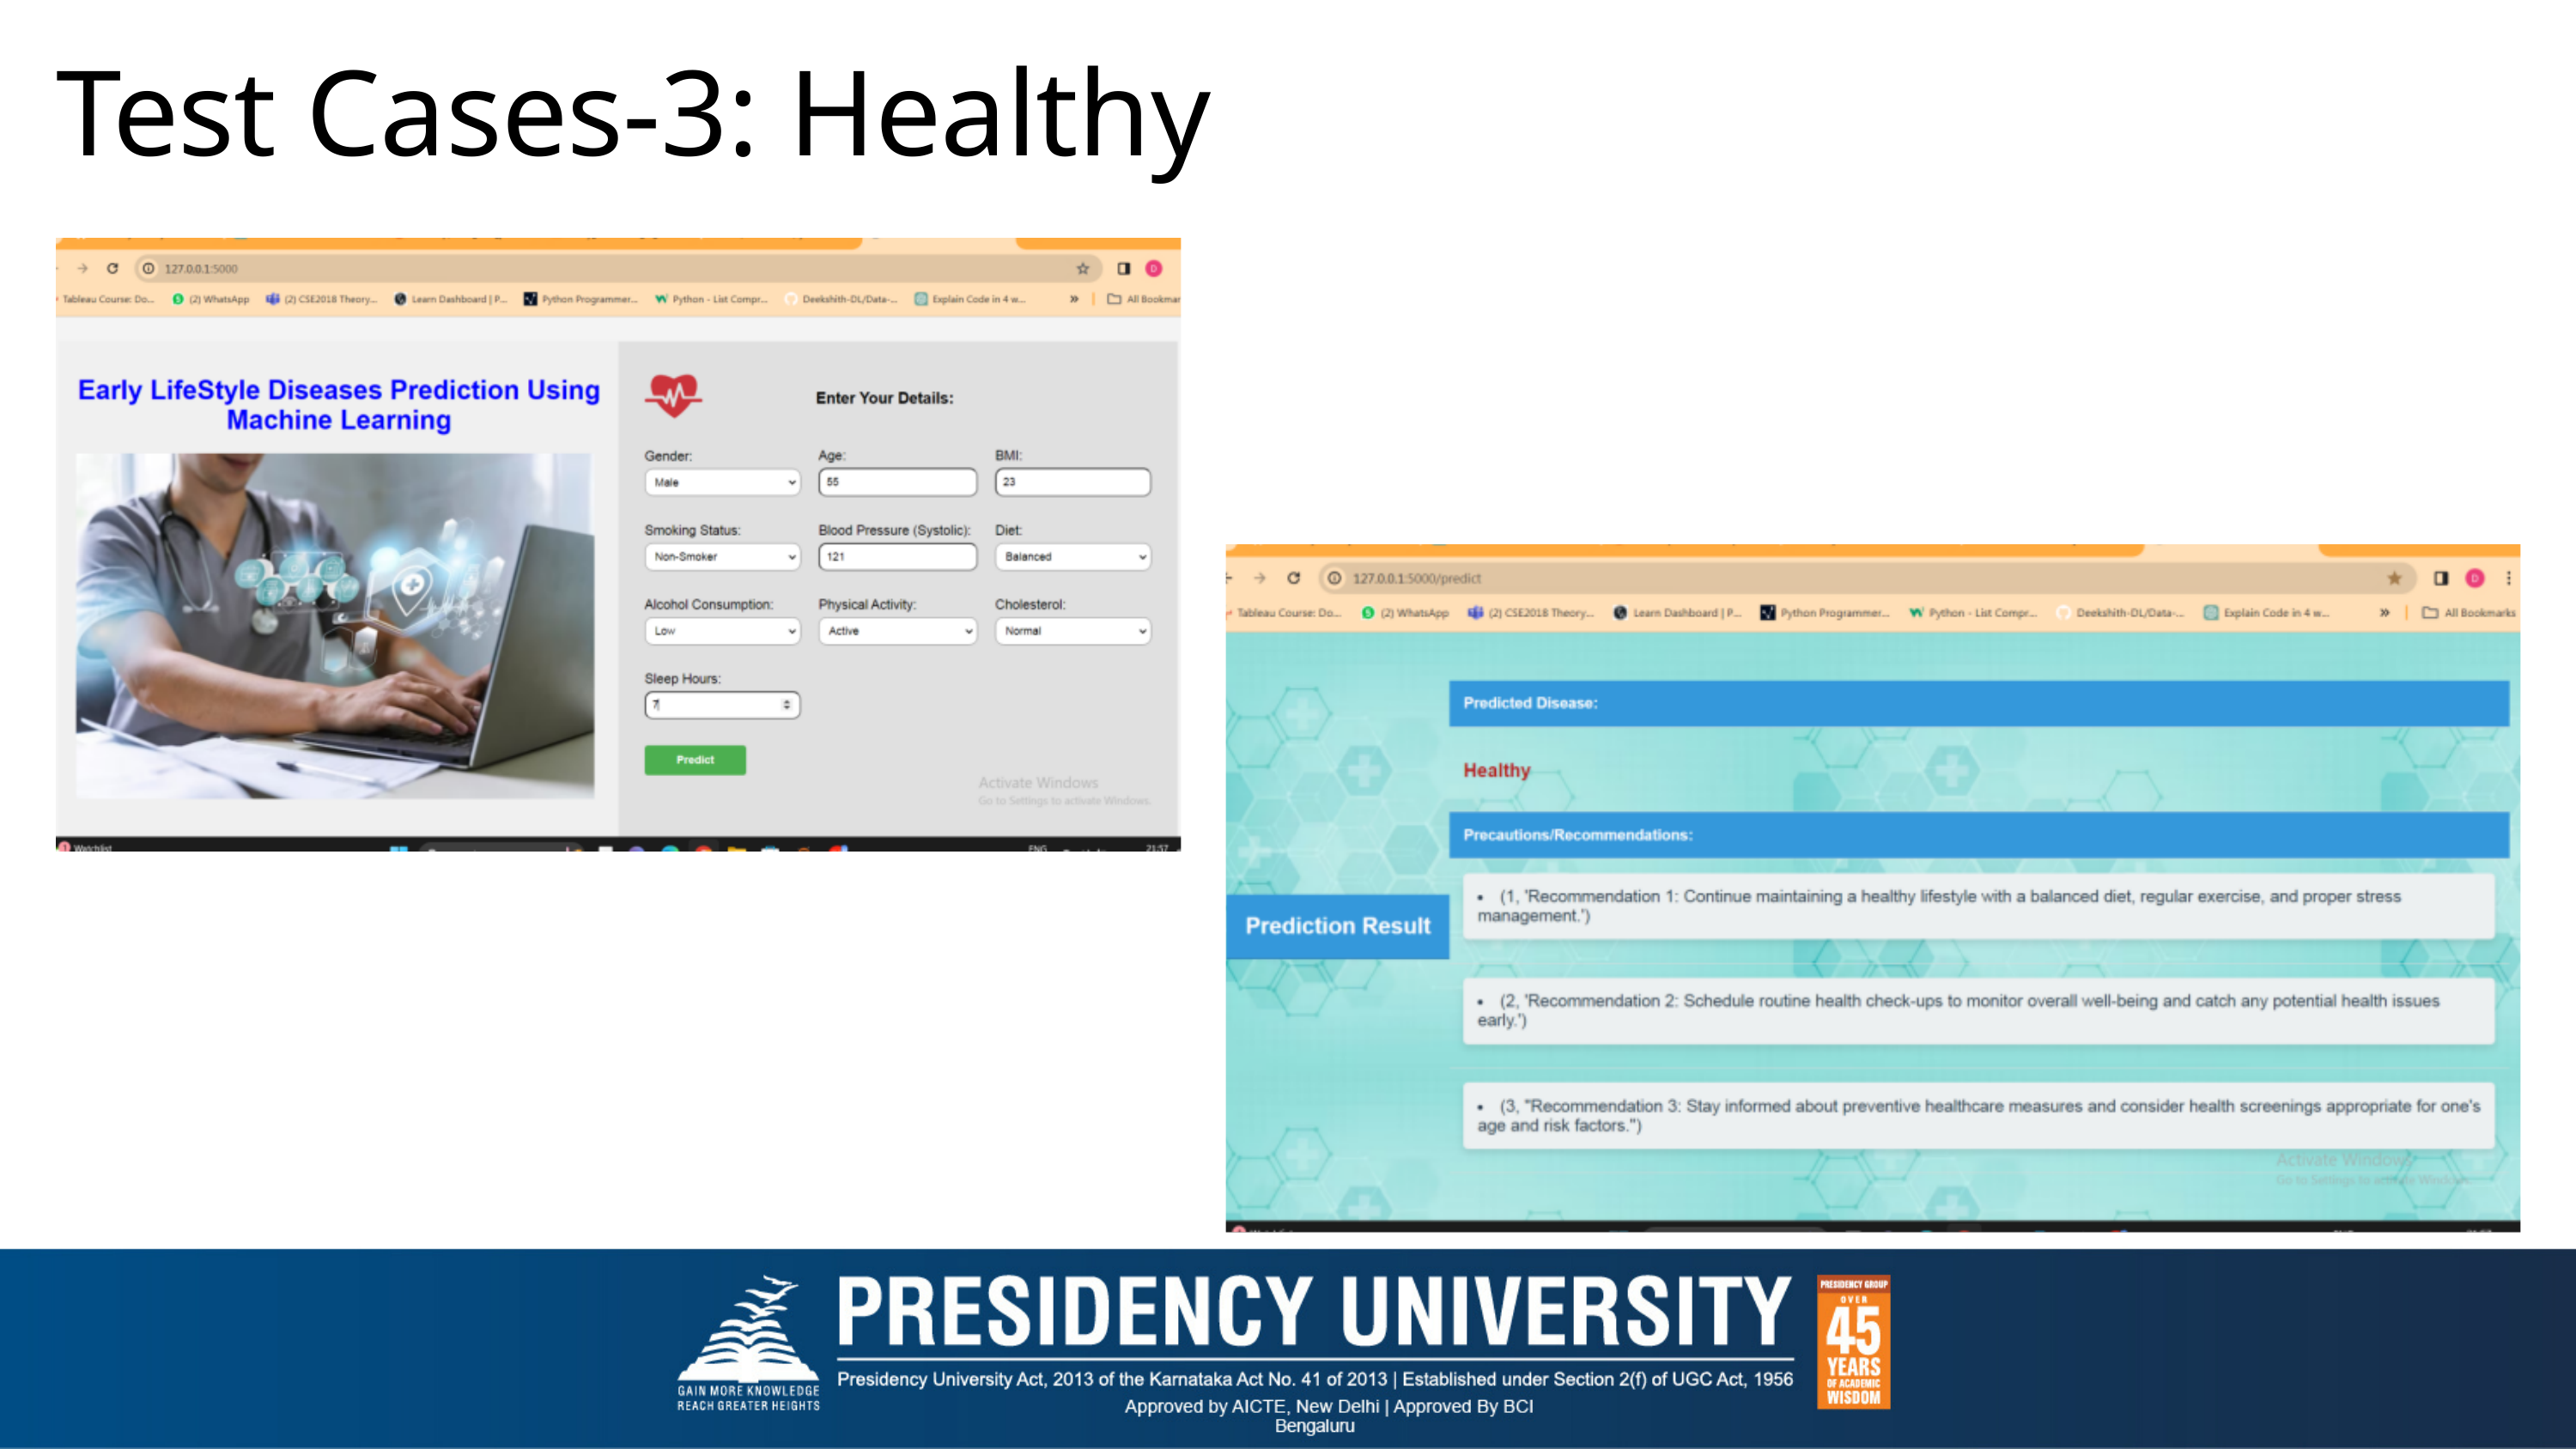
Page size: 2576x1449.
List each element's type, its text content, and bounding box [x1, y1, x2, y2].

text_box [56, 238, 1182, 852]
text_box [1225, 544, 2521, 1234]
text_box [0, 0, 2576, 1449]
text_box Test Cases-3: Healthy [56, 52, 2252, 179]
